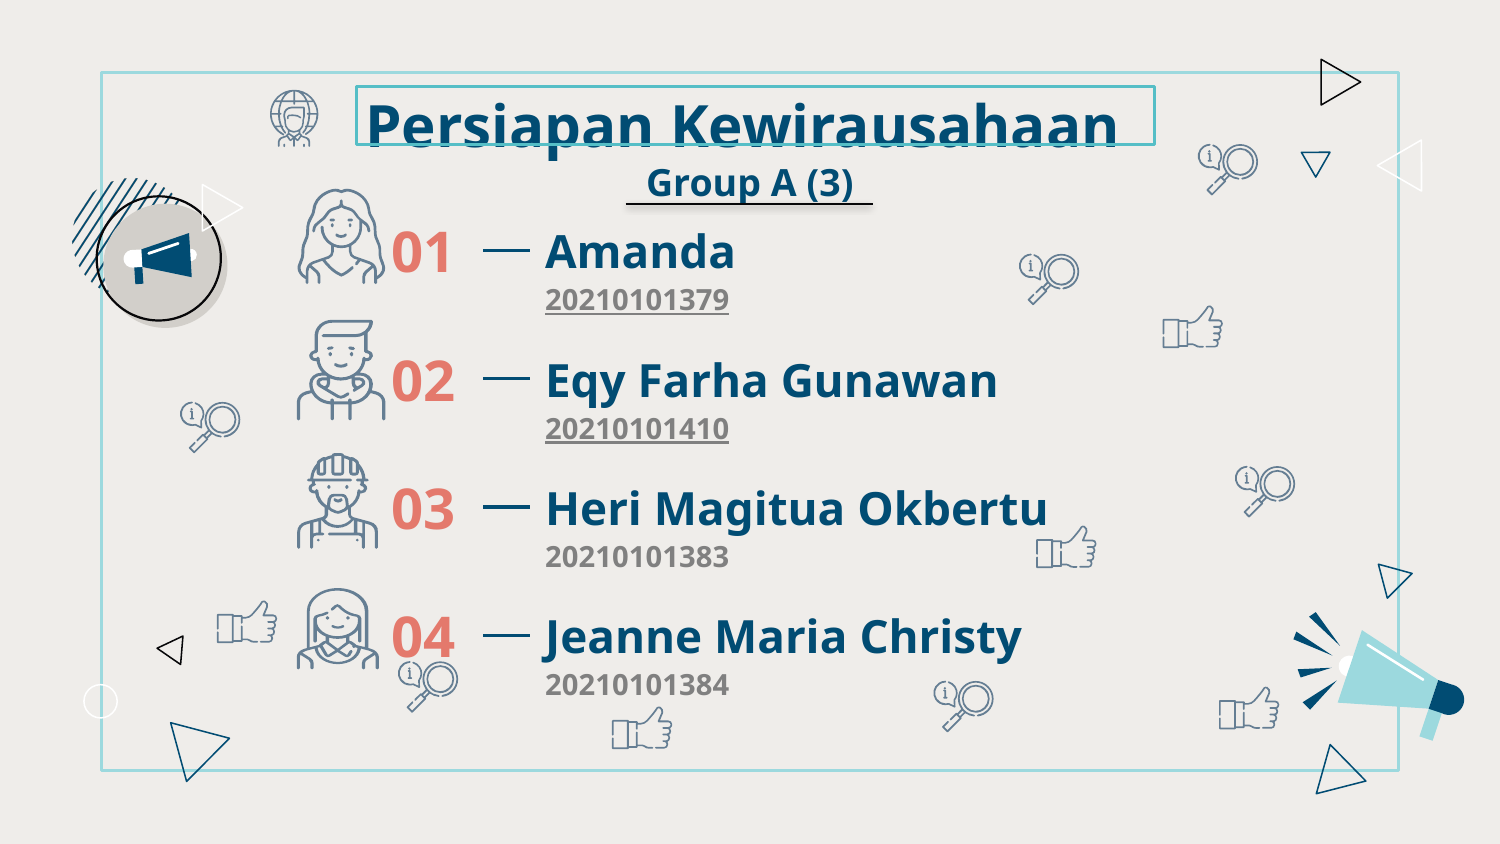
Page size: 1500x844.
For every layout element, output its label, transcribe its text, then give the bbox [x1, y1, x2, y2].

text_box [1234, 465, 1298, 518]
subtitle Jeanne Maria Christy [530, 606, 1136, 665]
subtitle Eqy Farha Gunawan [530, 349, 1136, 408]
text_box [932, 680, 996, 733]
picture [121, 178, 192, 207]
subtitle 20210101383 [530, 537, 1136, 582]
title 02 [390, 349, 484, 408]
picture [143, 198, 155, 207]
title 01 [390, 221, 484, 280]
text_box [296, 188, 387, 285]
picture [125, 200, 143, 217]
subtitle 20210101410 [530, 408, 1136, 454]
picture [72, 178, 134, 298]
text_box [1162, 305, 1223, 349]
text_box [216, 600, 278, 644]
title 04 [384, 606, 484, 665]
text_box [1018, 253, 1082, 306]
text_box [611, 706, 673, 750]
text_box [397, 660, 461, 713]
subtitle 20210101379 [530, 280, 1136, 325]
text_box [356, 86, 1155, 145]
text_box [1219, 686, 1280, 730]
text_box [1197, 143, 1261, 196]
picture [100, 269, 104, 279]
picture [179, 202, 192, 209]
picture [98, 248, 105, 266]
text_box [296, 587, 380, 670]
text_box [269, 89, 319, 148]
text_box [296, 319, 386, 421]
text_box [296, 452, 379, 550]
title 03 [383, 477, 484, 537]
picture [99, 208, 126, 249]
subtitle Amanda [530, 221, 1136, 280]
picture [168, 199, 176, 204]
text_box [179, 401, 243, 454]
title Persiapan Kewirausahaan Group A (3) [117, 74, 1383, 176]
text_box [1036, 525, 1097, 569]
subtitle 20210101384 [530, 665, 1136, 710]
subtitle Heri Magitua Okbertu [530, 477, 1136, 537]
picture [156, 198, 166, 204]
